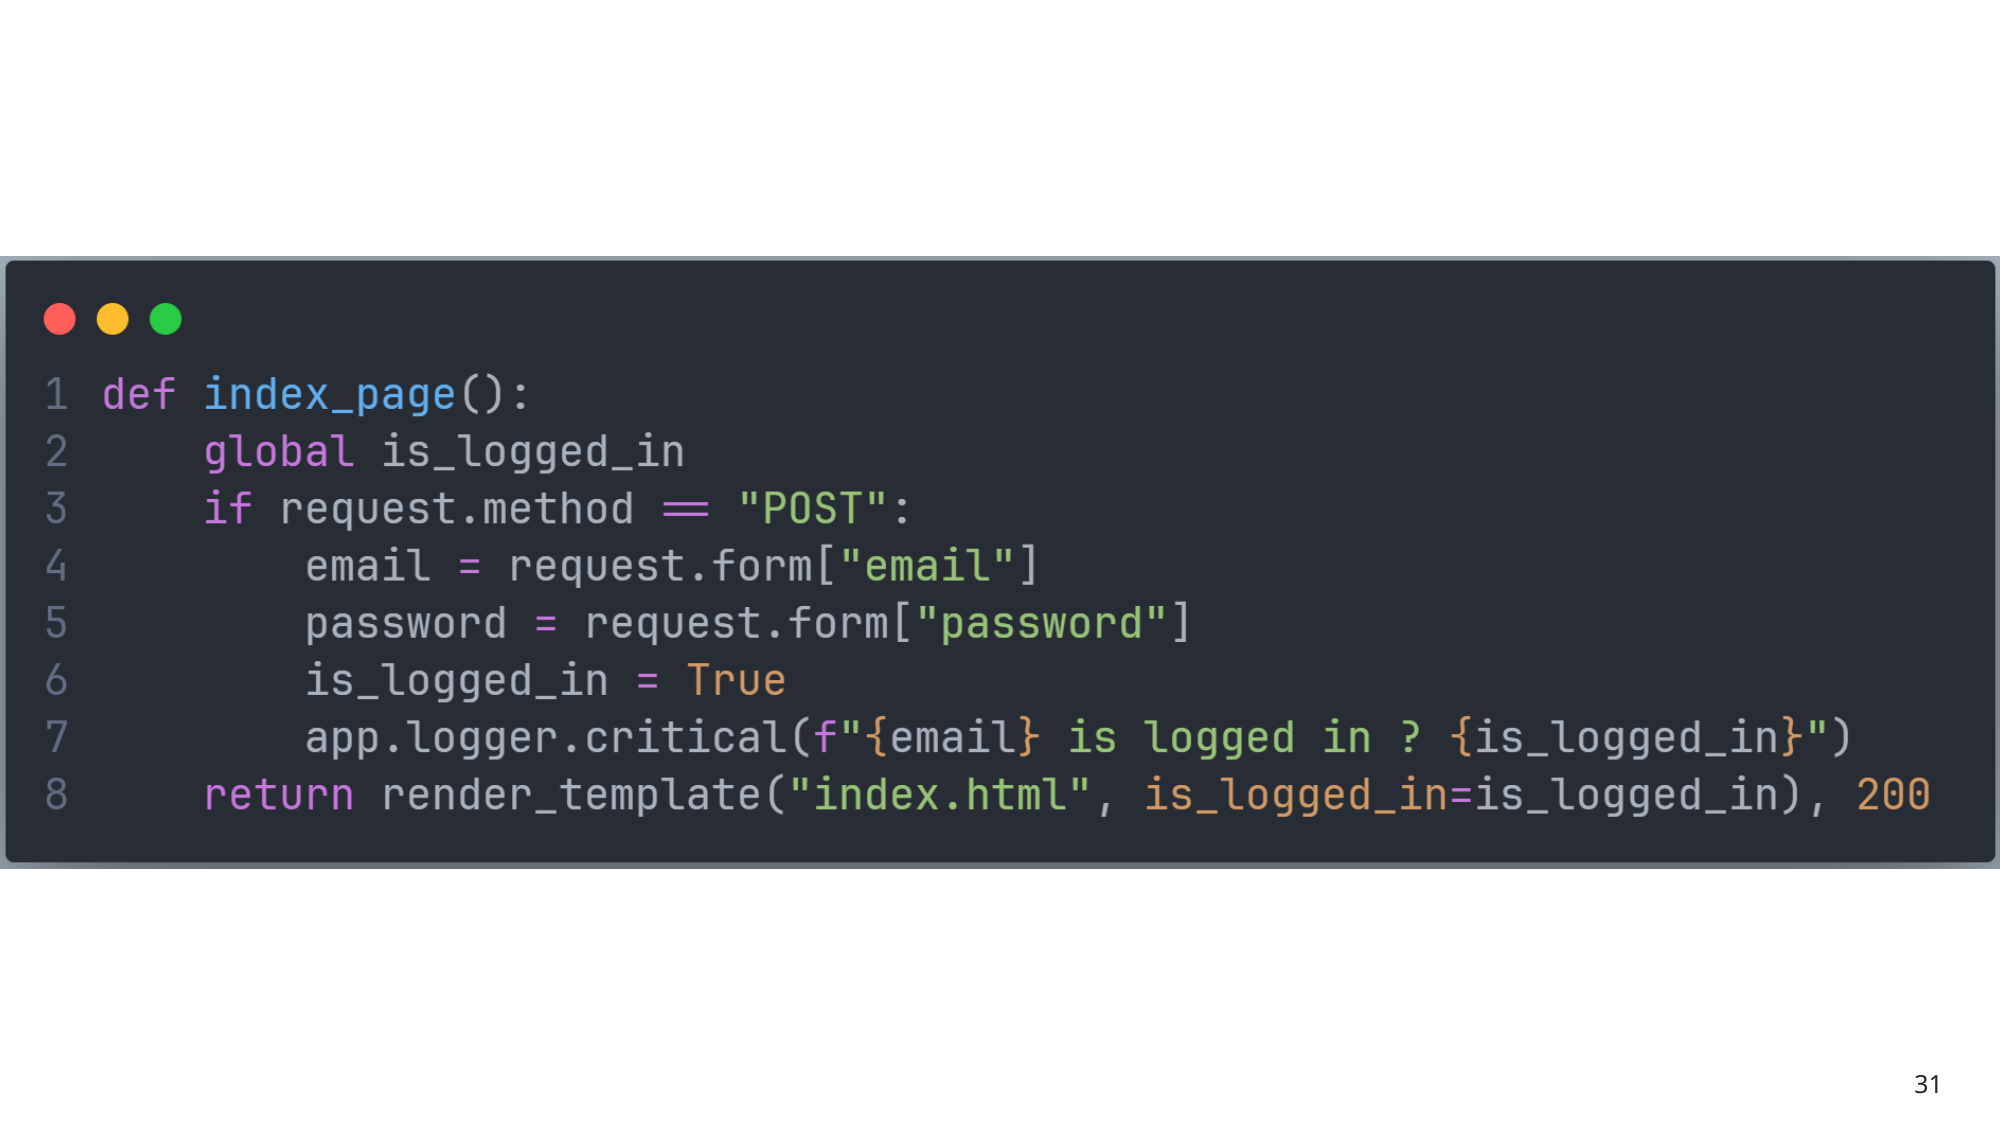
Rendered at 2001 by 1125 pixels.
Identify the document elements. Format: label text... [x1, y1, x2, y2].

picture [0, 256, 2000, 869]
slide_number 31 [1824, 1068, 1943, 1099]
